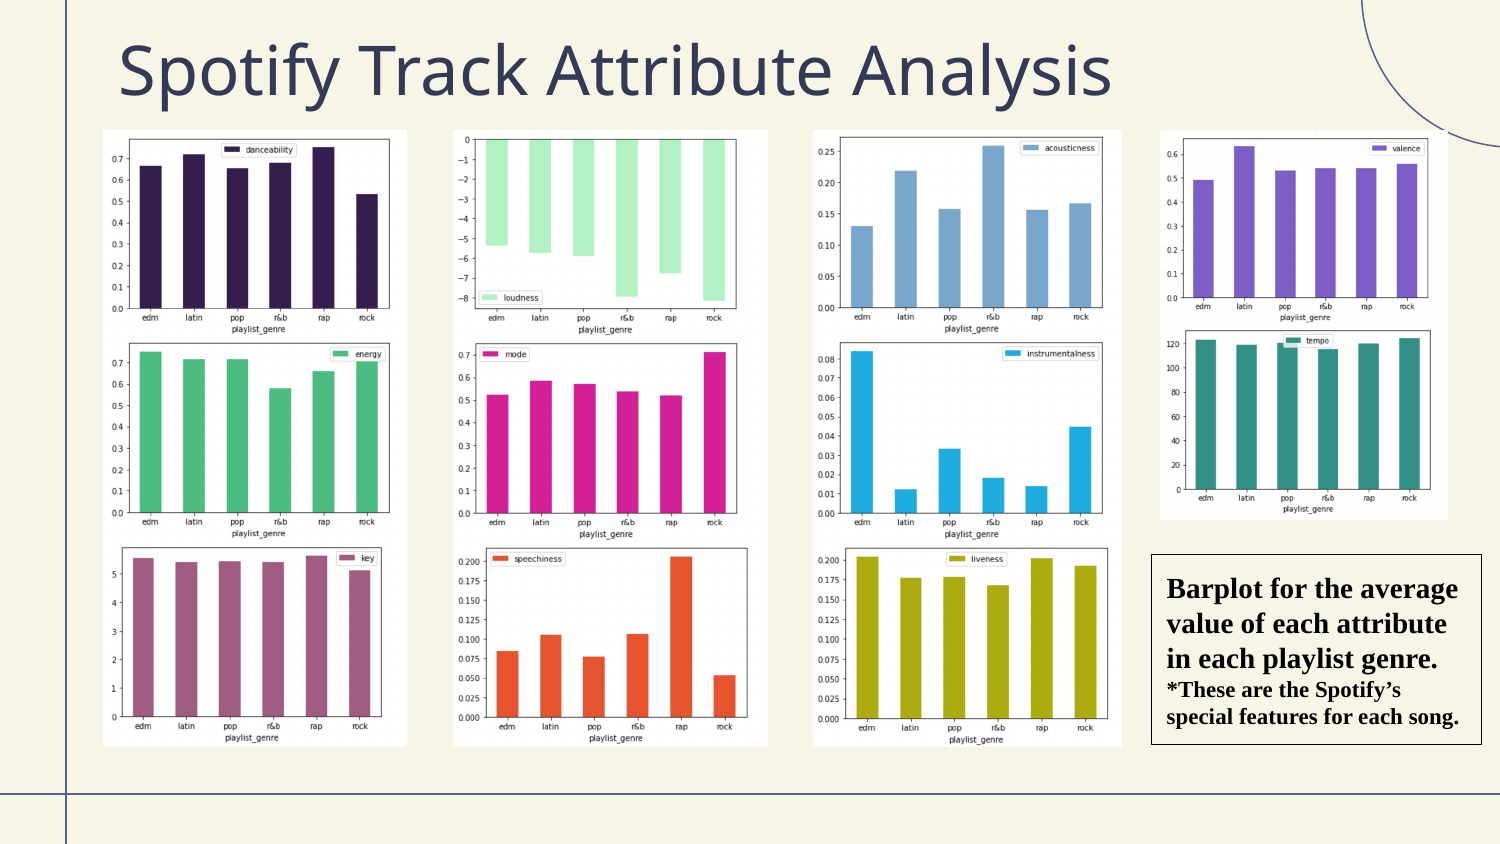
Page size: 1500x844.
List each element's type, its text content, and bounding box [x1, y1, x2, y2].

text_box Barplot for the average value of each attribute in each playlist genre. *These are the Spotify’s special features for each song. [1151, 554, 1482, 745]
title Spotify Track Attribute Analysis [103, 23, 1269, 113]
picture [102, 130, 408, 747]
picture [453, 130, 768, 747]
picture [1160, 130, 1448, 520]
picture [813, 130, 1123, 747]
